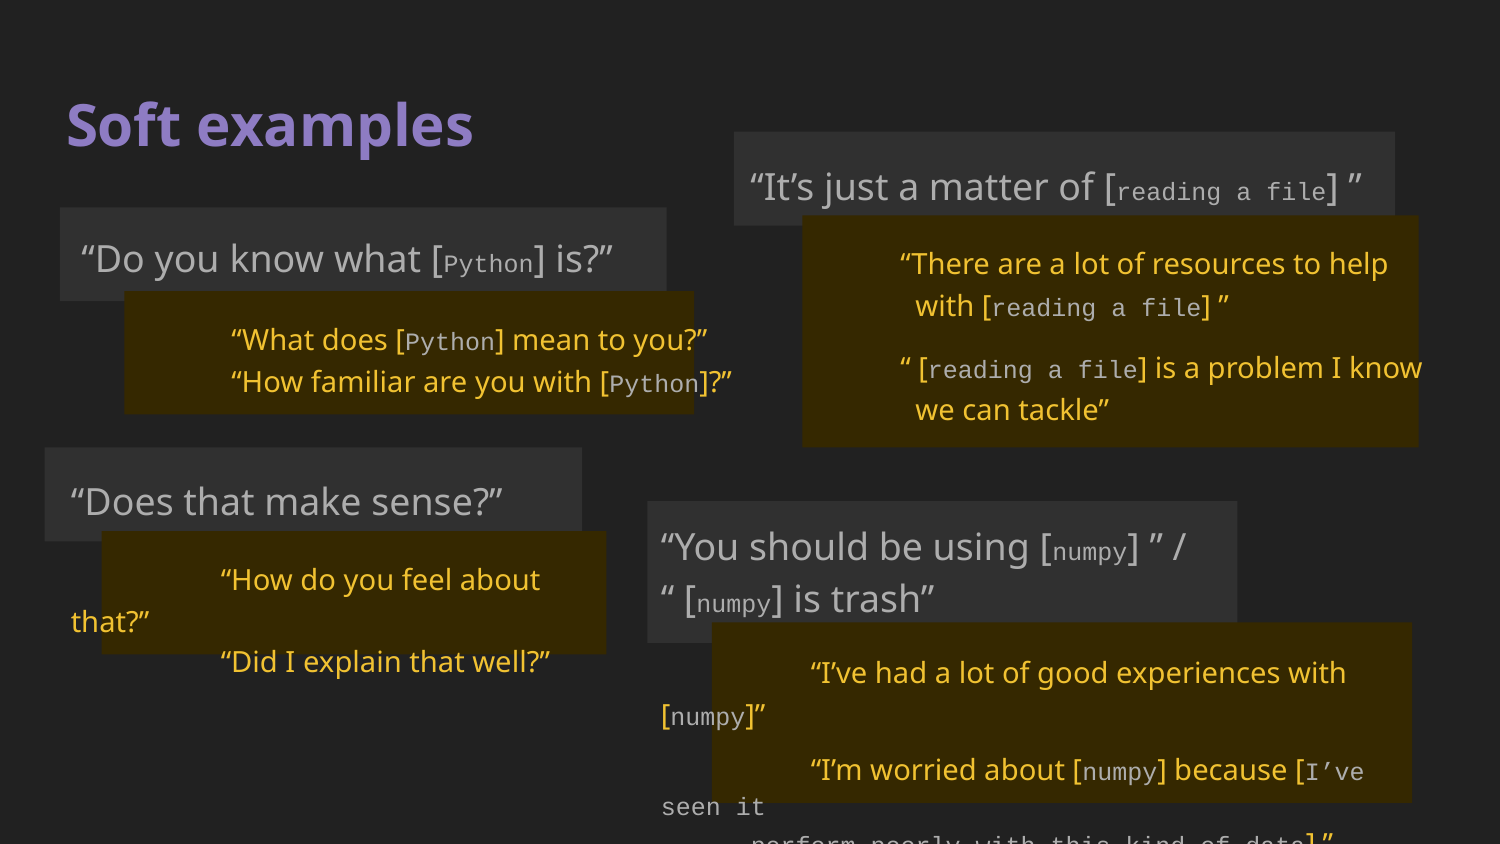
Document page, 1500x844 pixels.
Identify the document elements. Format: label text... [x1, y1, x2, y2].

text_box [124, 406, 695, 415]
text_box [645, 500, 1437, 804]
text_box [44, 447, 607, 655]
title Soft examples [51, 72, 1449, 167]
list “Do you know what [Python] is?” “What does [Python] mean to you?” “How familiar are you with [Python]?” [66, 213, 728, 406]
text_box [733, 131, 1484, 448]
text_box [59, 207, 667, 302]
